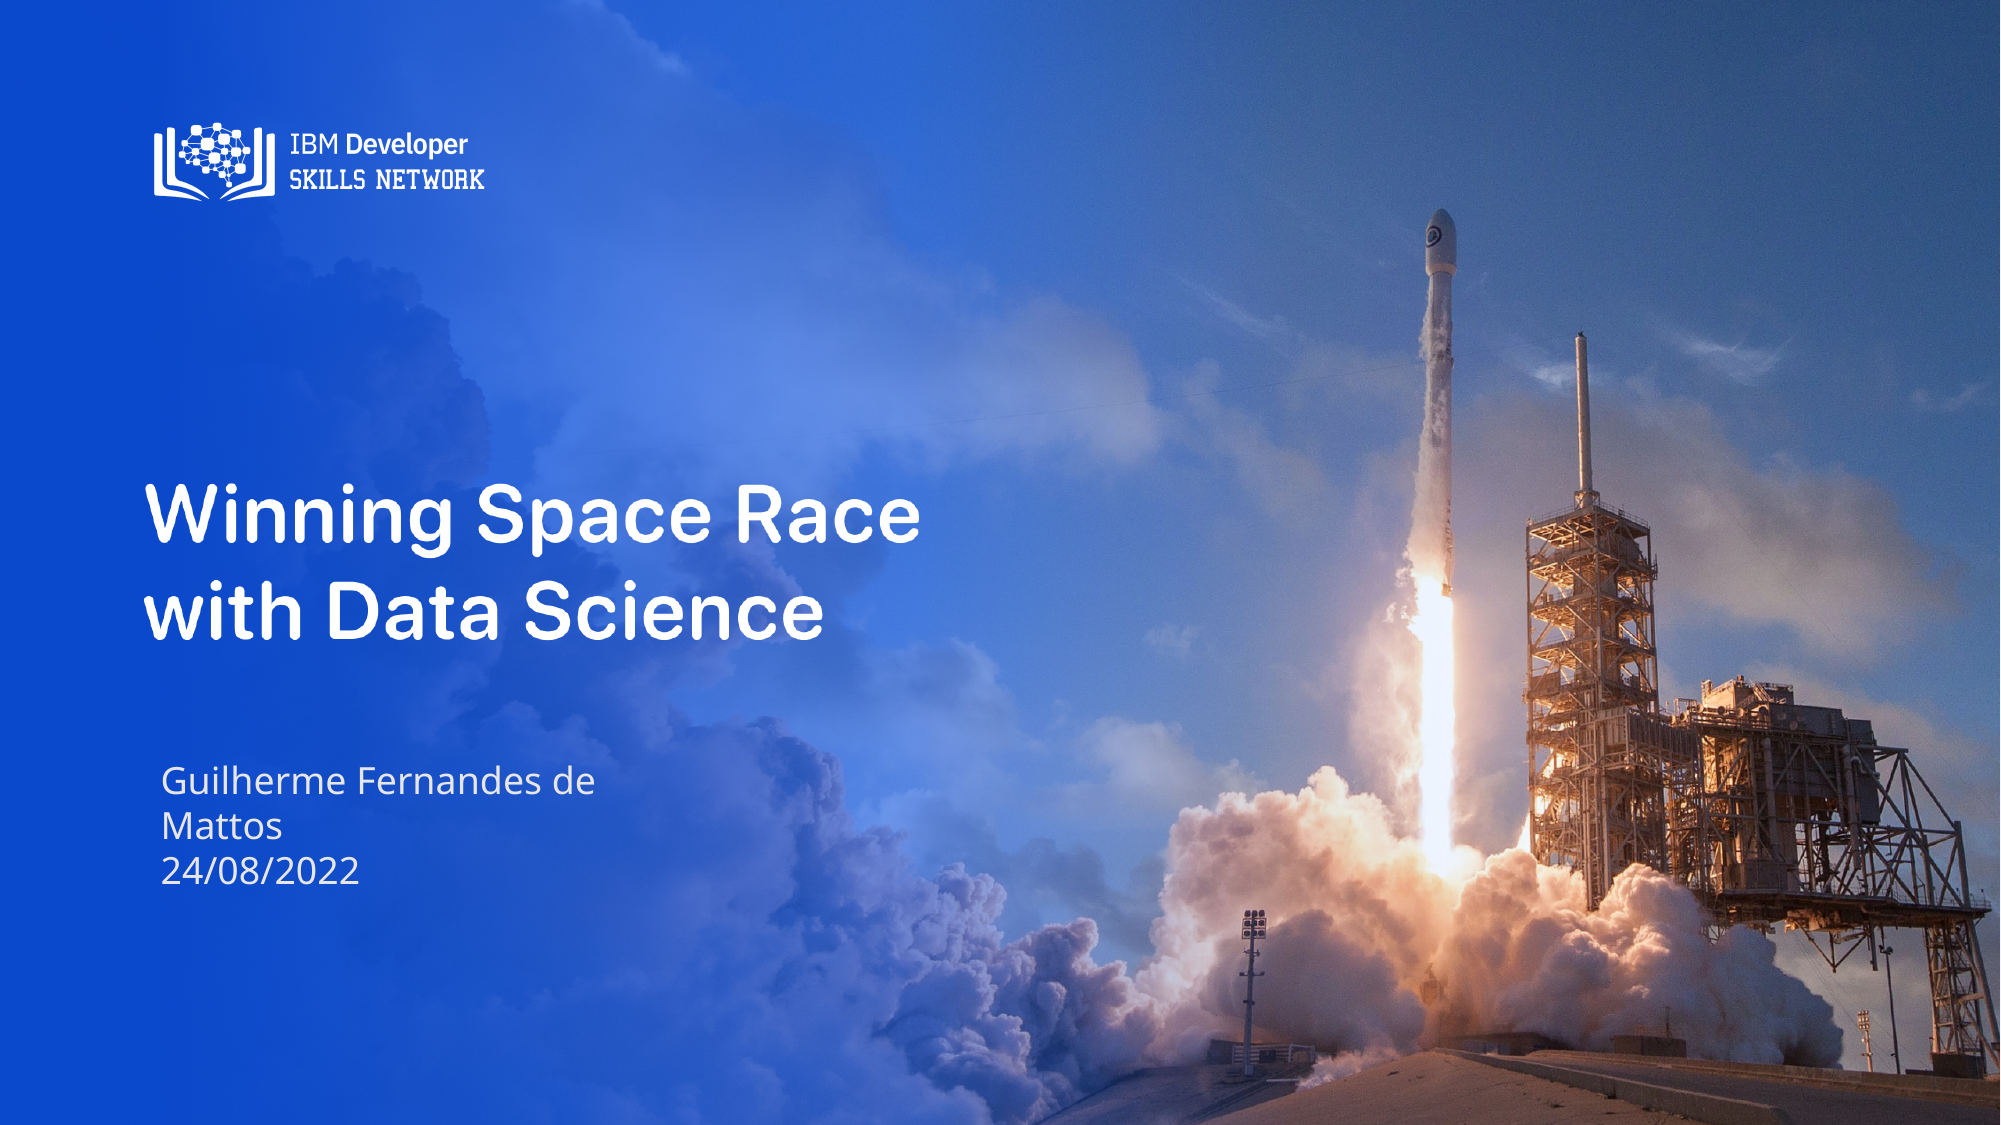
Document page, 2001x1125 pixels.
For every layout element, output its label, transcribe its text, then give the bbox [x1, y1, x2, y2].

text_box Guilherme Fernandes de Mattos 24/08/2022 [145, 749, 714, 900]
picture [0, 0, 2001, 1125]
